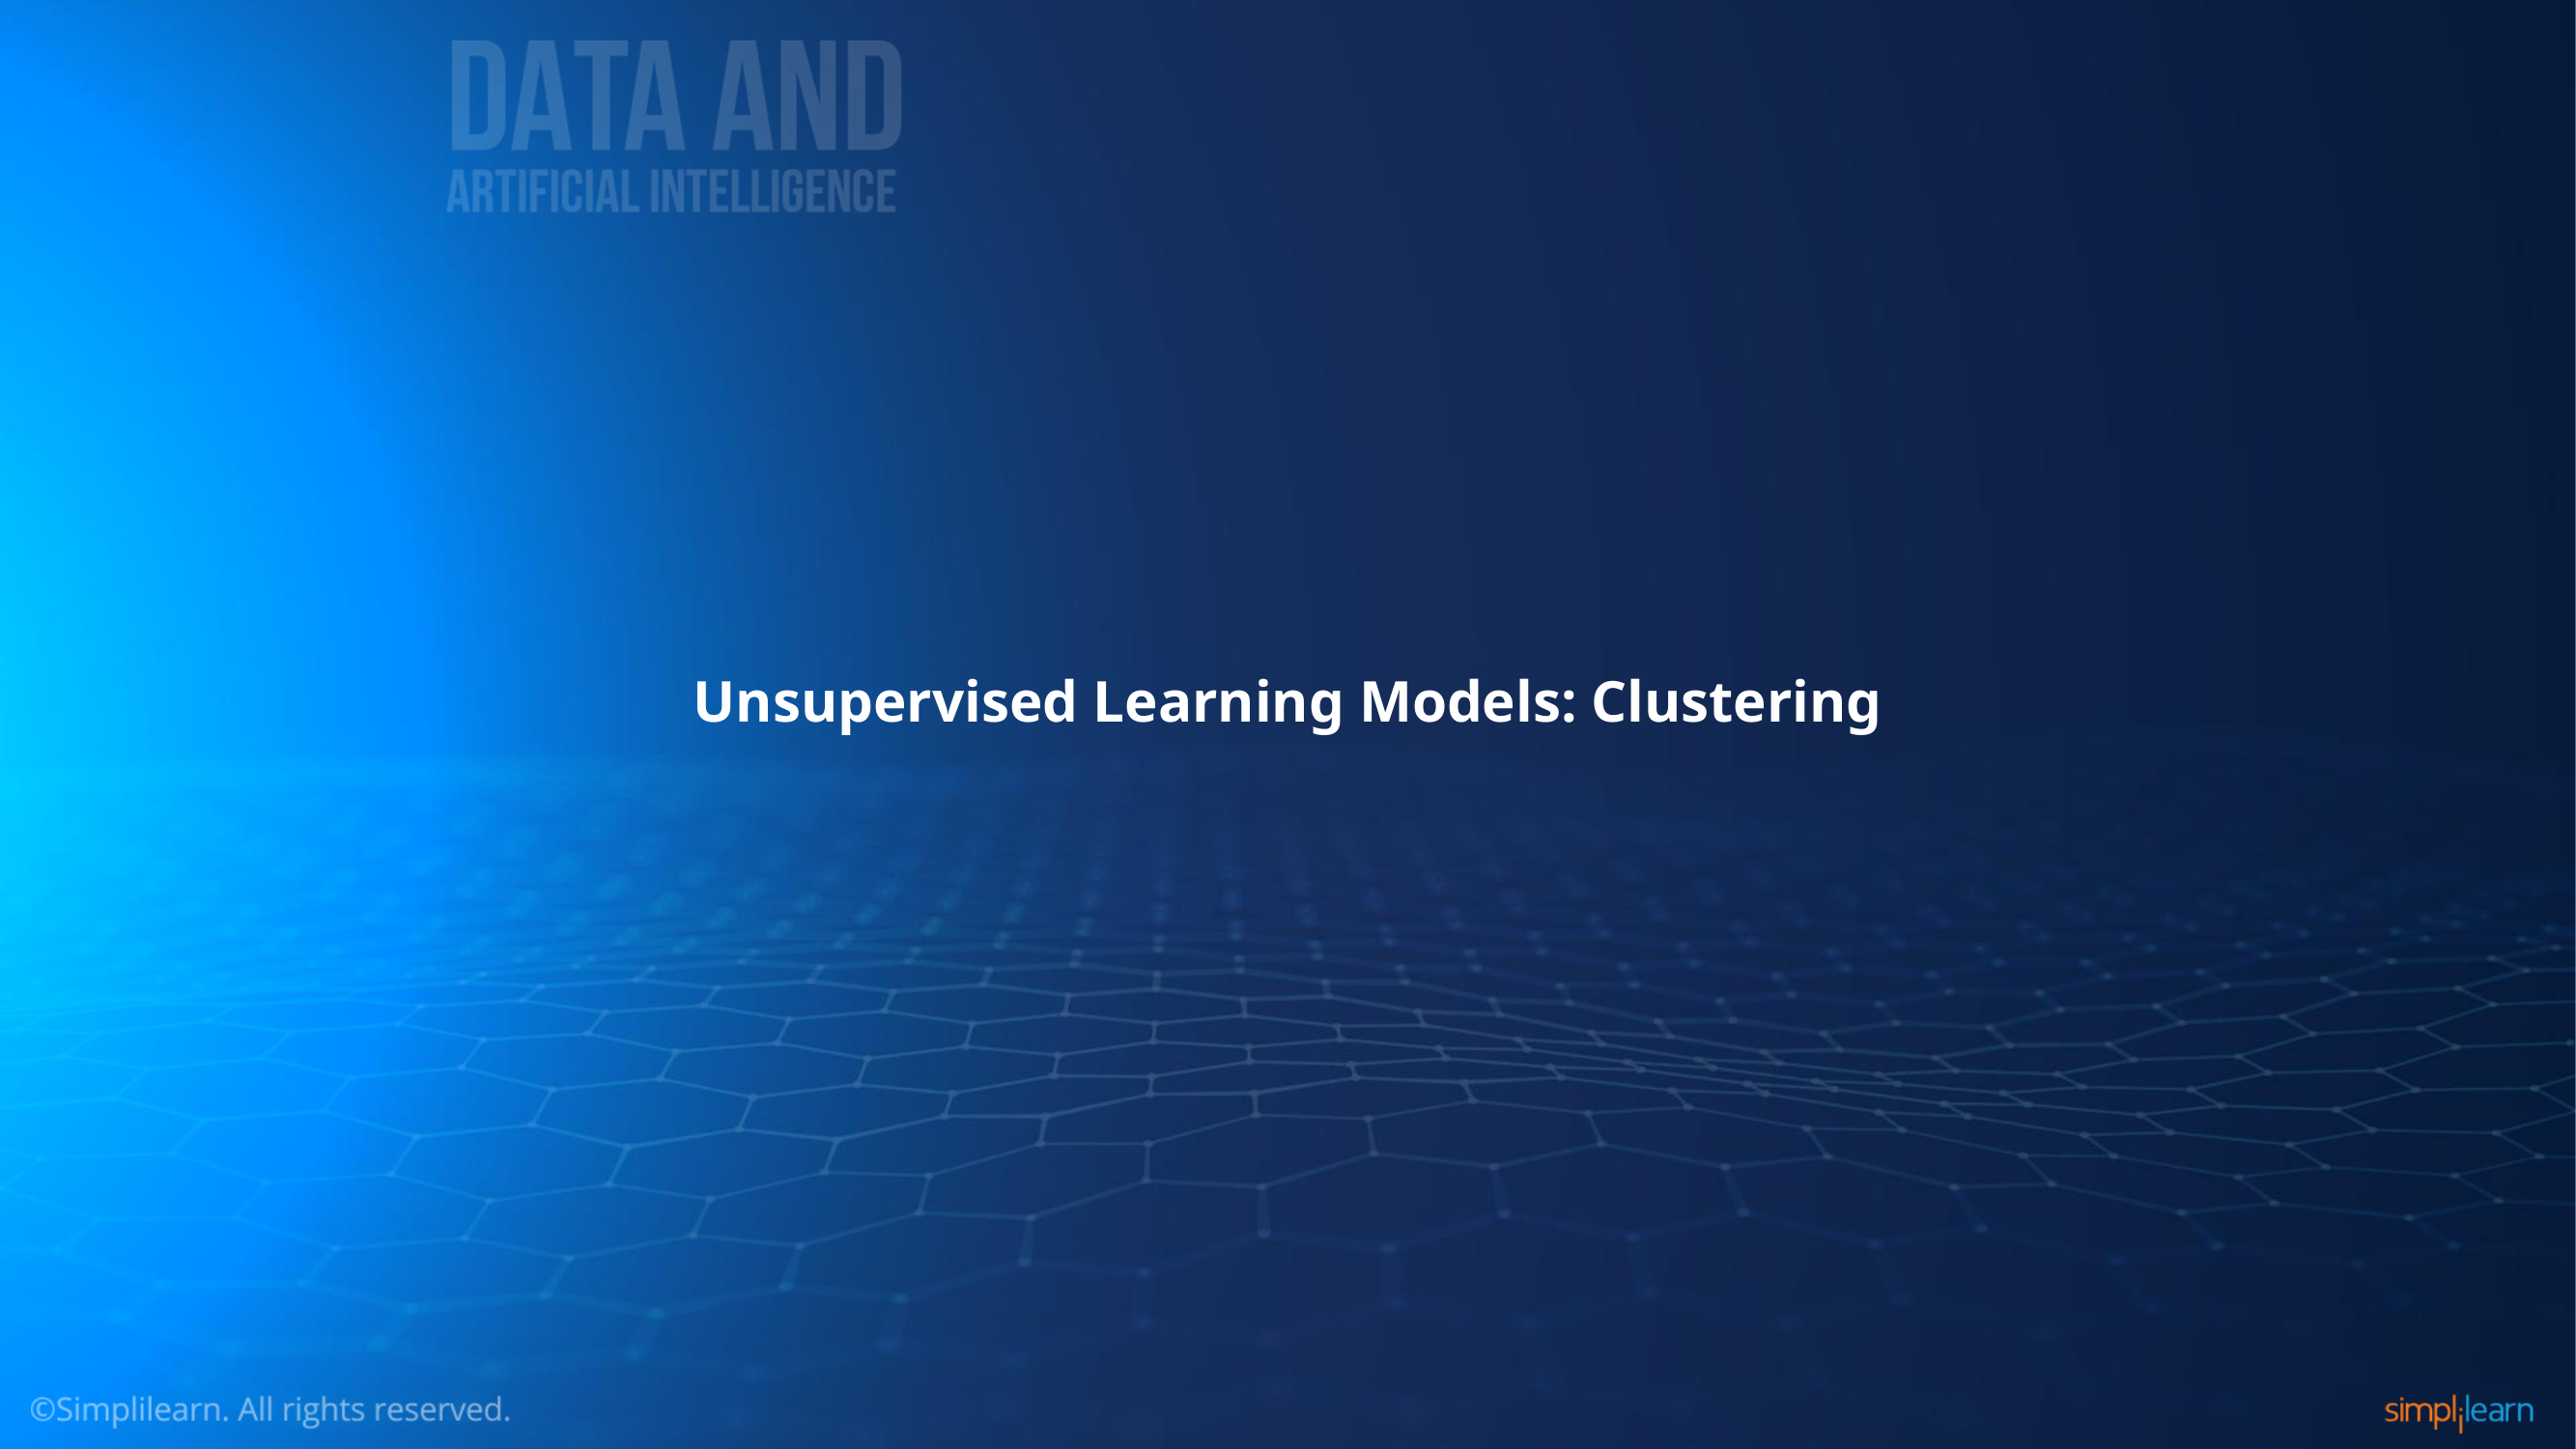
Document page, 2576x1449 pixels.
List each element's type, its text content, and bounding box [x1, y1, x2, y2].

list Unsupervised Learning Models: Clustering [479, 666, 2096, 783]
picture [0, 0, 2576, 1449]
